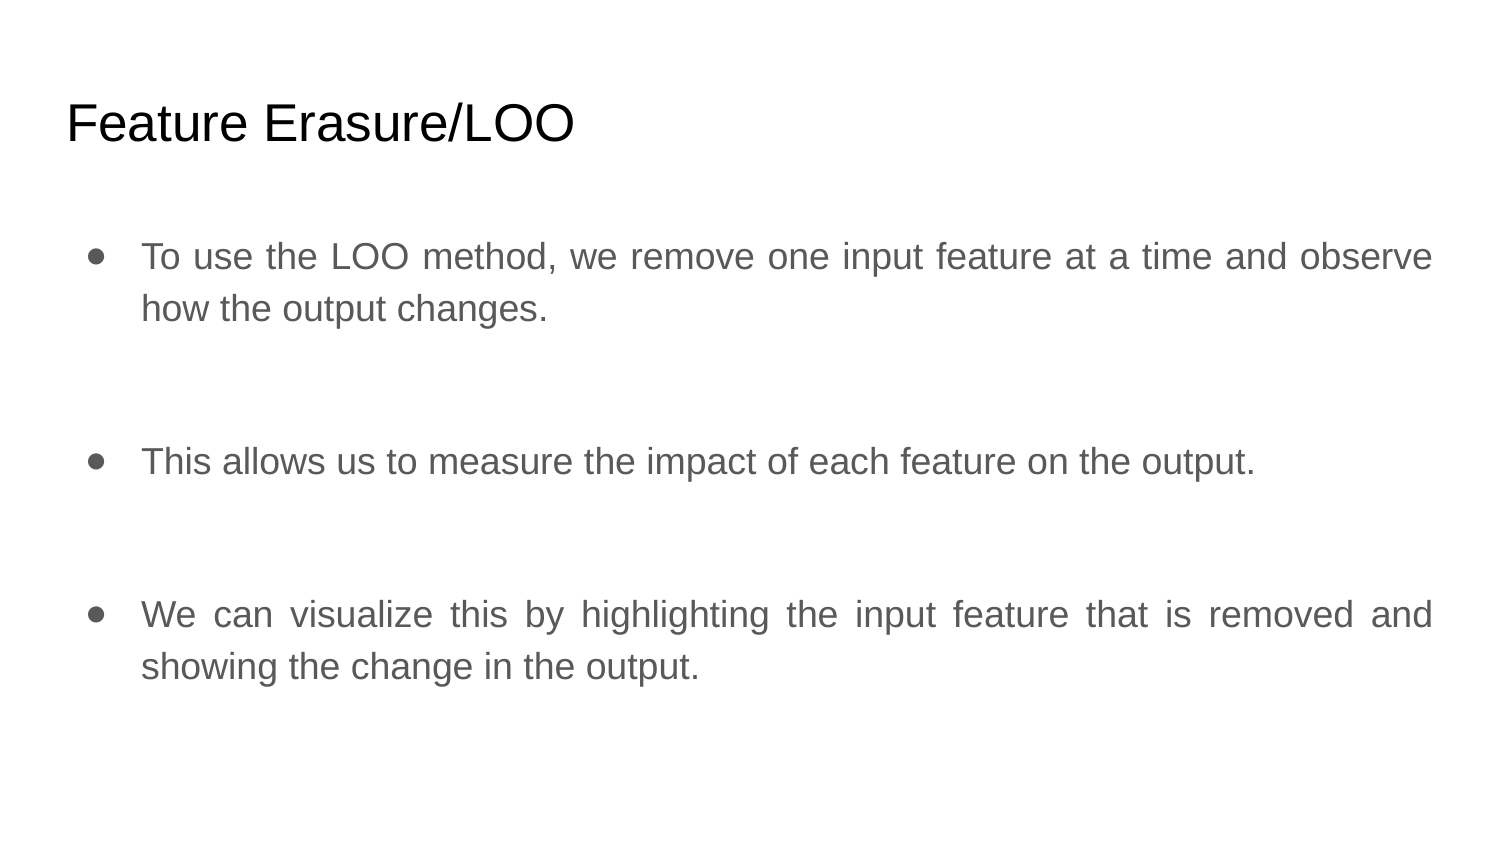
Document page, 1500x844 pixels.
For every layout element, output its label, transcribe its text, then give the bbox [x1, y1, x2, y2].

title Feature Erasure/LOO [51, 72, 1449, 167]
list To use the LOO method, we remove one input feature at a time and observe how the output changes. This allows us to measure the impact of each feature on the output. We can visualize this by highlighting the input feature that is removed and showing the change in the output. [51, 210, 1449, 771]
